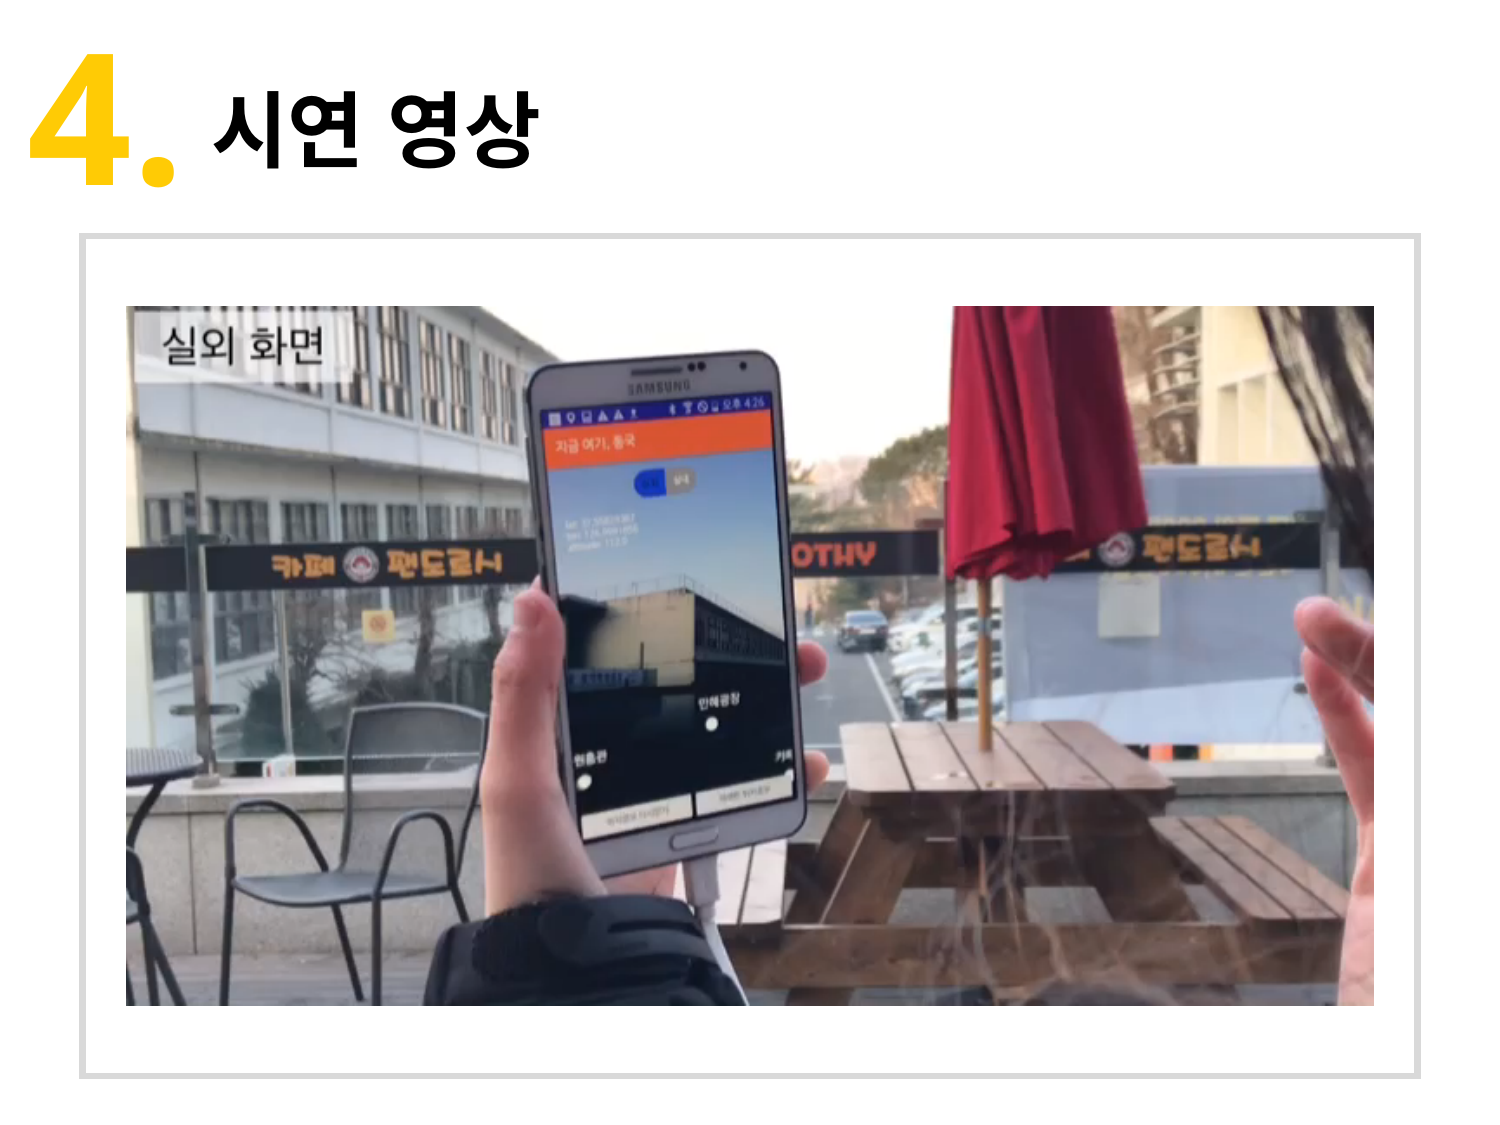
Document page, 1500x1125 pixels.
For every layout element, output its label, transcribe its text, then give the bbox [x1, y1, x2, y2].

text_box 시연 영상 [305, 70, 1454, 186]
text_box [82, 235, 1418, 1076]
text_box 4. [0, 0, 305, 230]
